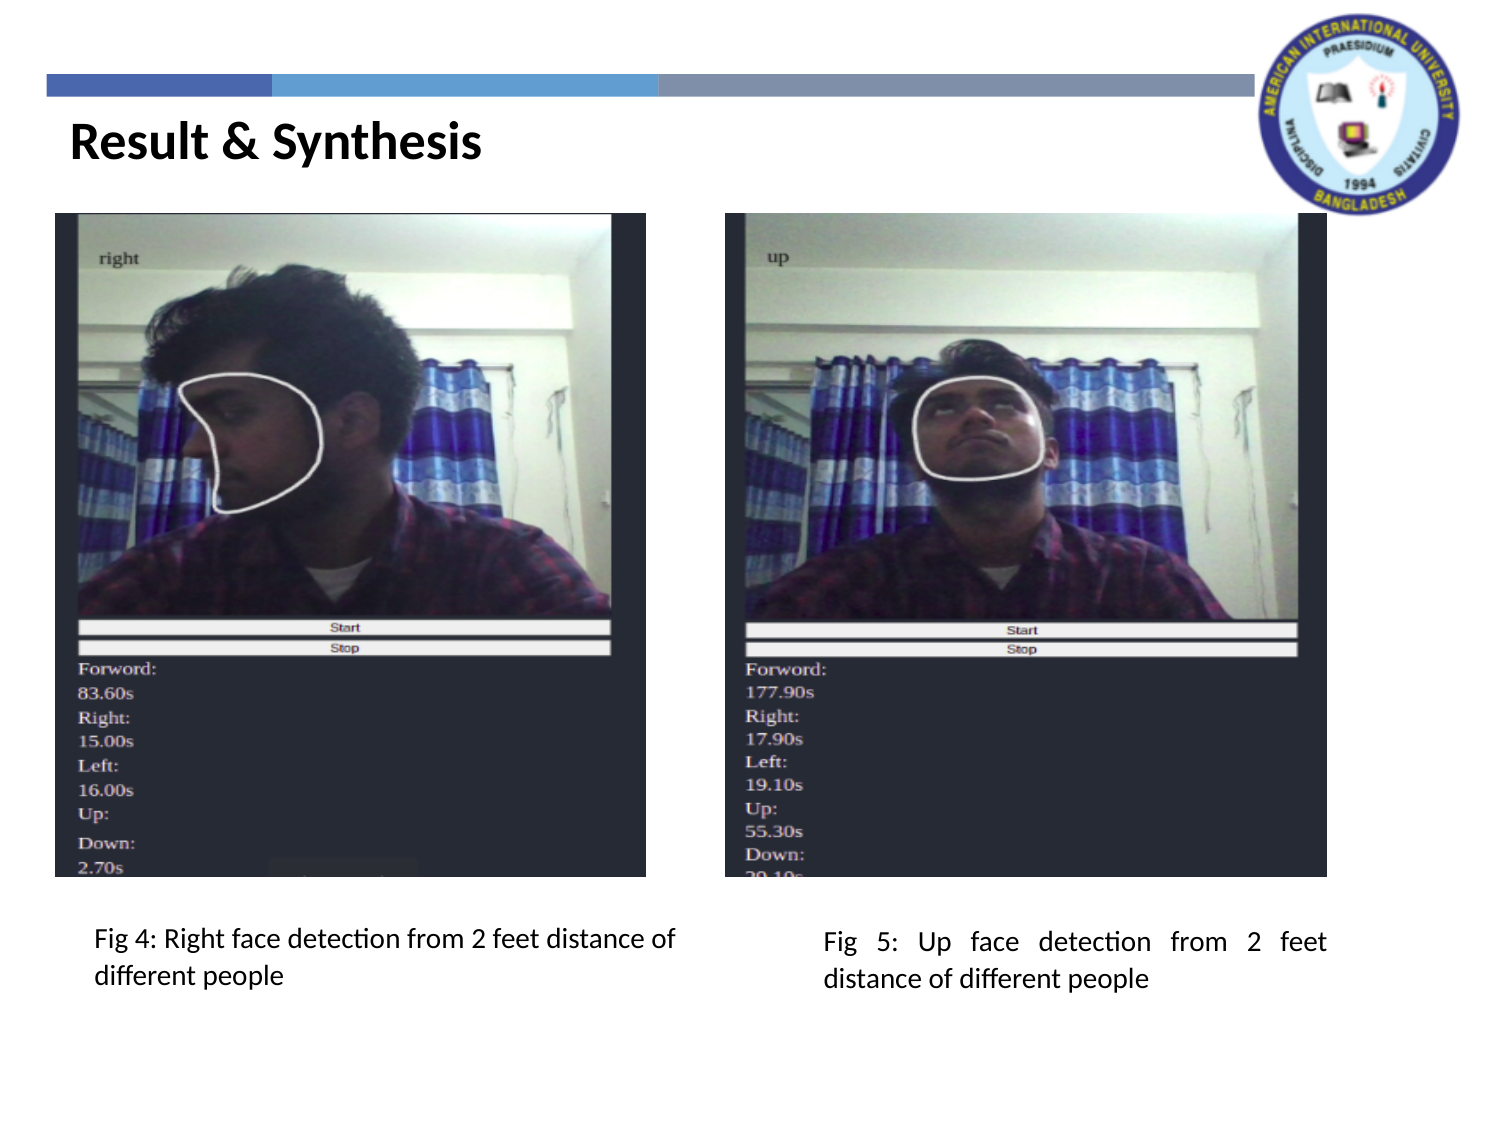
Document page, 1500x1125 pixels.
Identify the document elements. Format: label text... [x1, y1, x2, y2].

picture [724, 9, 1465, 878]
text_box Result & Synthesis [54, 97, 586, 179]
text_box Fig 5: Up face detection from 2 feet distance of different people [808, 911, 1343, 1002]
text_box Fig 4: Right face detection from 2 feet distance of different people [79, 909, 692, 999]
text_box [55, 260, 1327, 1083]
picture [54, 212, 646, 878]
